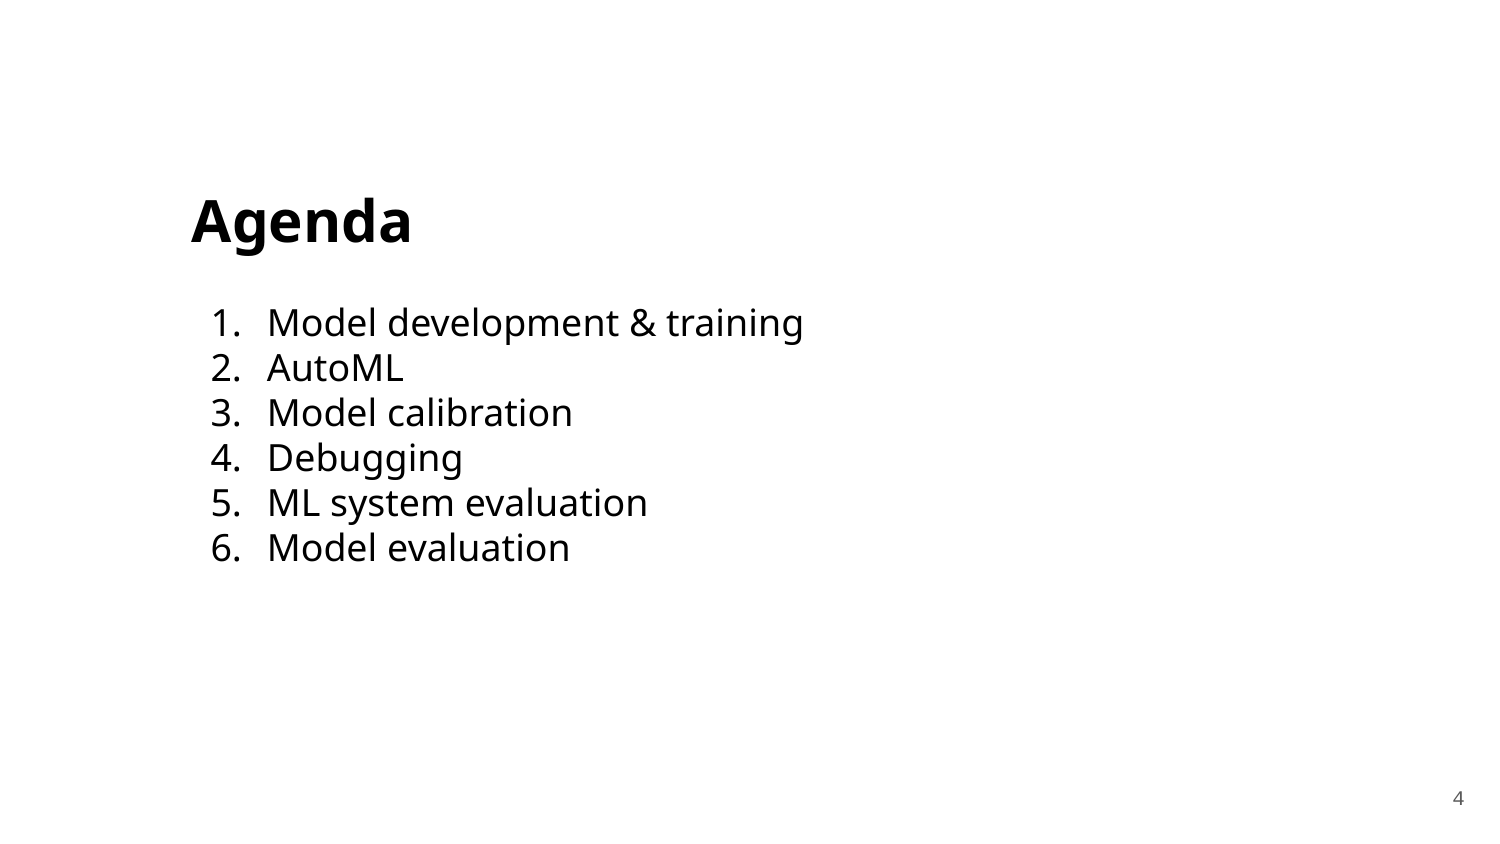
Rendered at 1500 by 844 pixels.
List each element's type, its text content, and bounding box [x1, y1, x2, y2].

title Agenda Model development & training AutoML Model calibration Debugging ML system evaluation Model evaluation [176, 168, 1096, 674]
slide_number ‹#› [1389, 764, 1480, 830]
